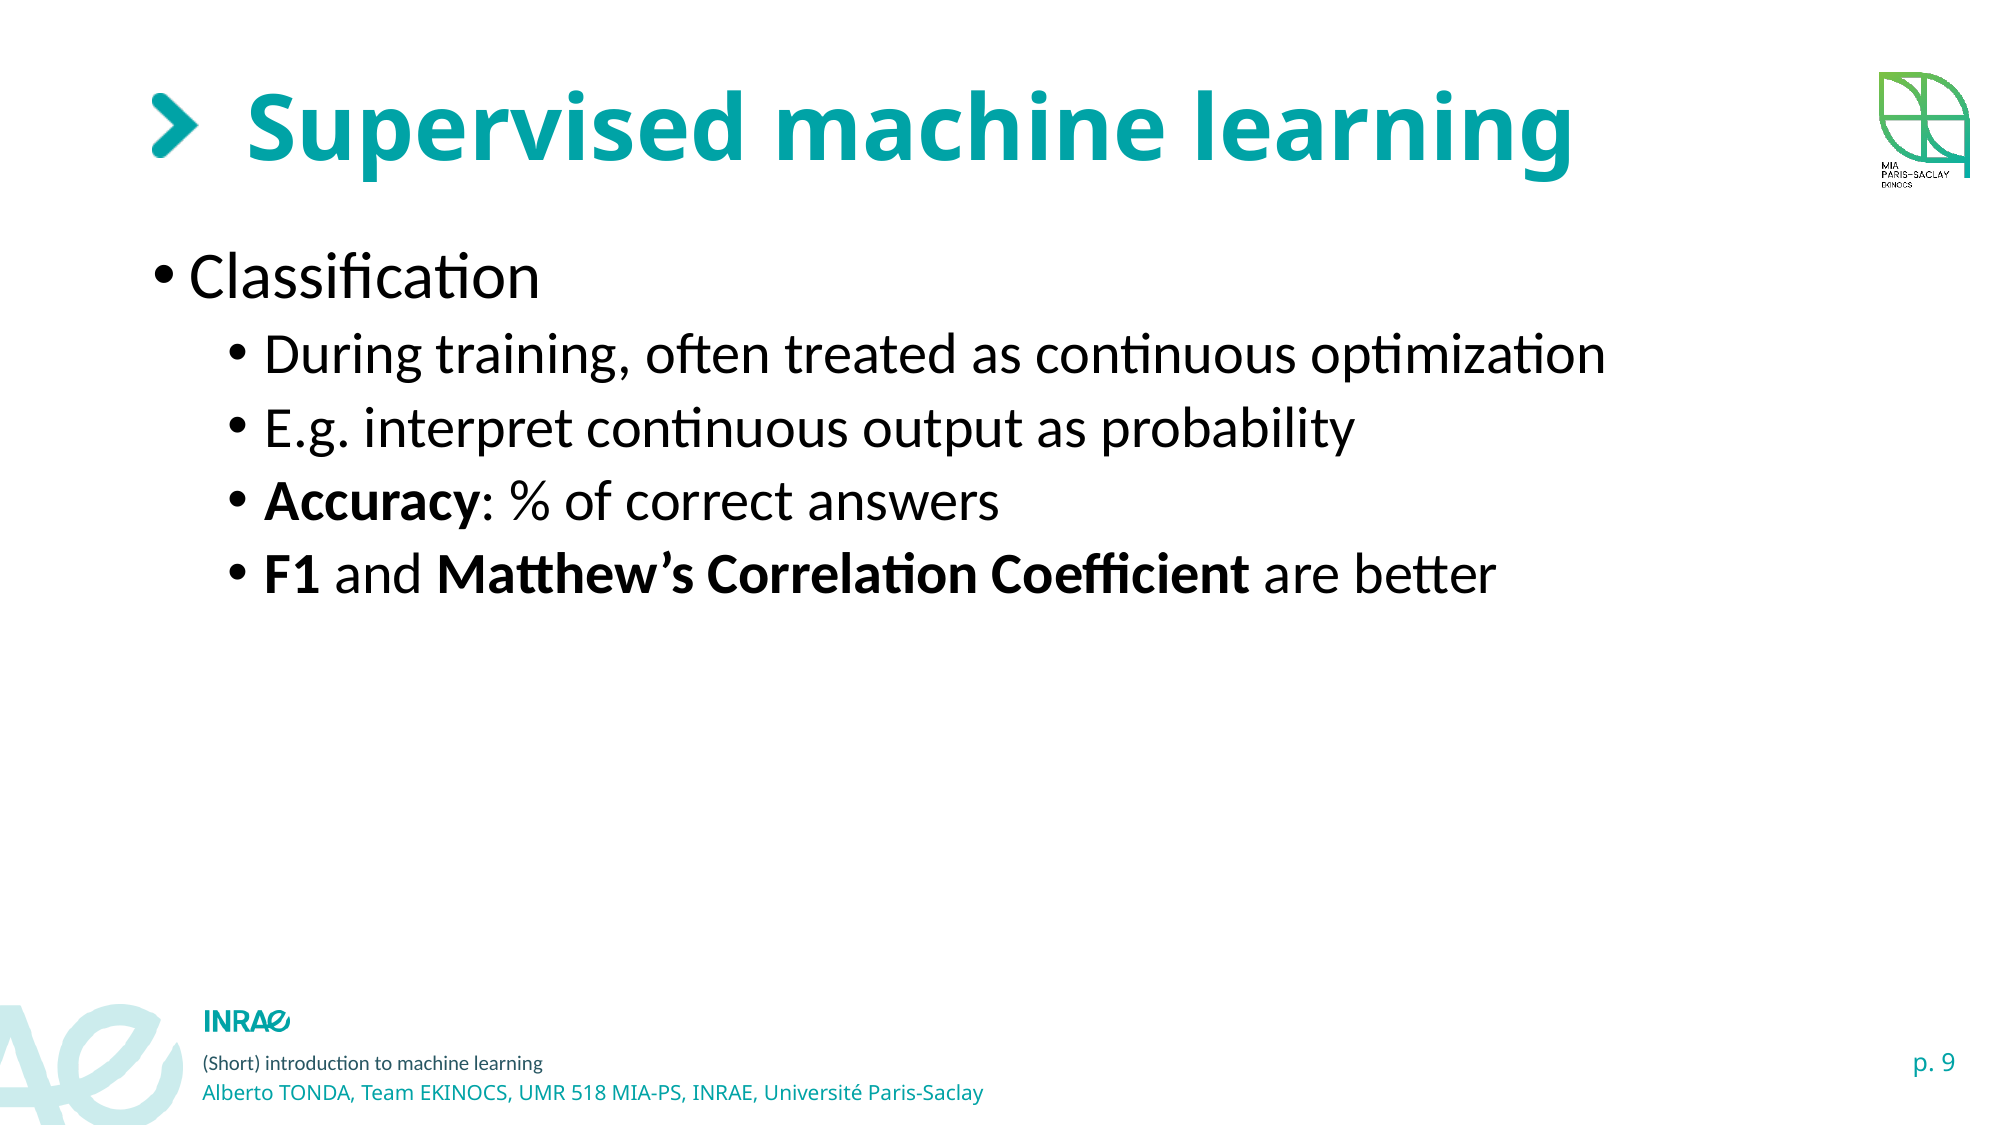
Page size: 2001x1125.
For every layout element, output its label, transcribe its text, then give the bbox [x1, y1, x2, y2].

picture [0, 996, 329, 1125]
picture [1862, 54, 1986, 205]
picture [152, 93, 200, 158]
title Supervised machine learning [137, 59, 1863, 203]
list Classification During training, often treated as continuous optimization E.g. interpret continuous output as probability Accuracy: % of correct answers F1 and Matthew’s Correlation Coefficient are better [137, 233, 1863, 1001]
